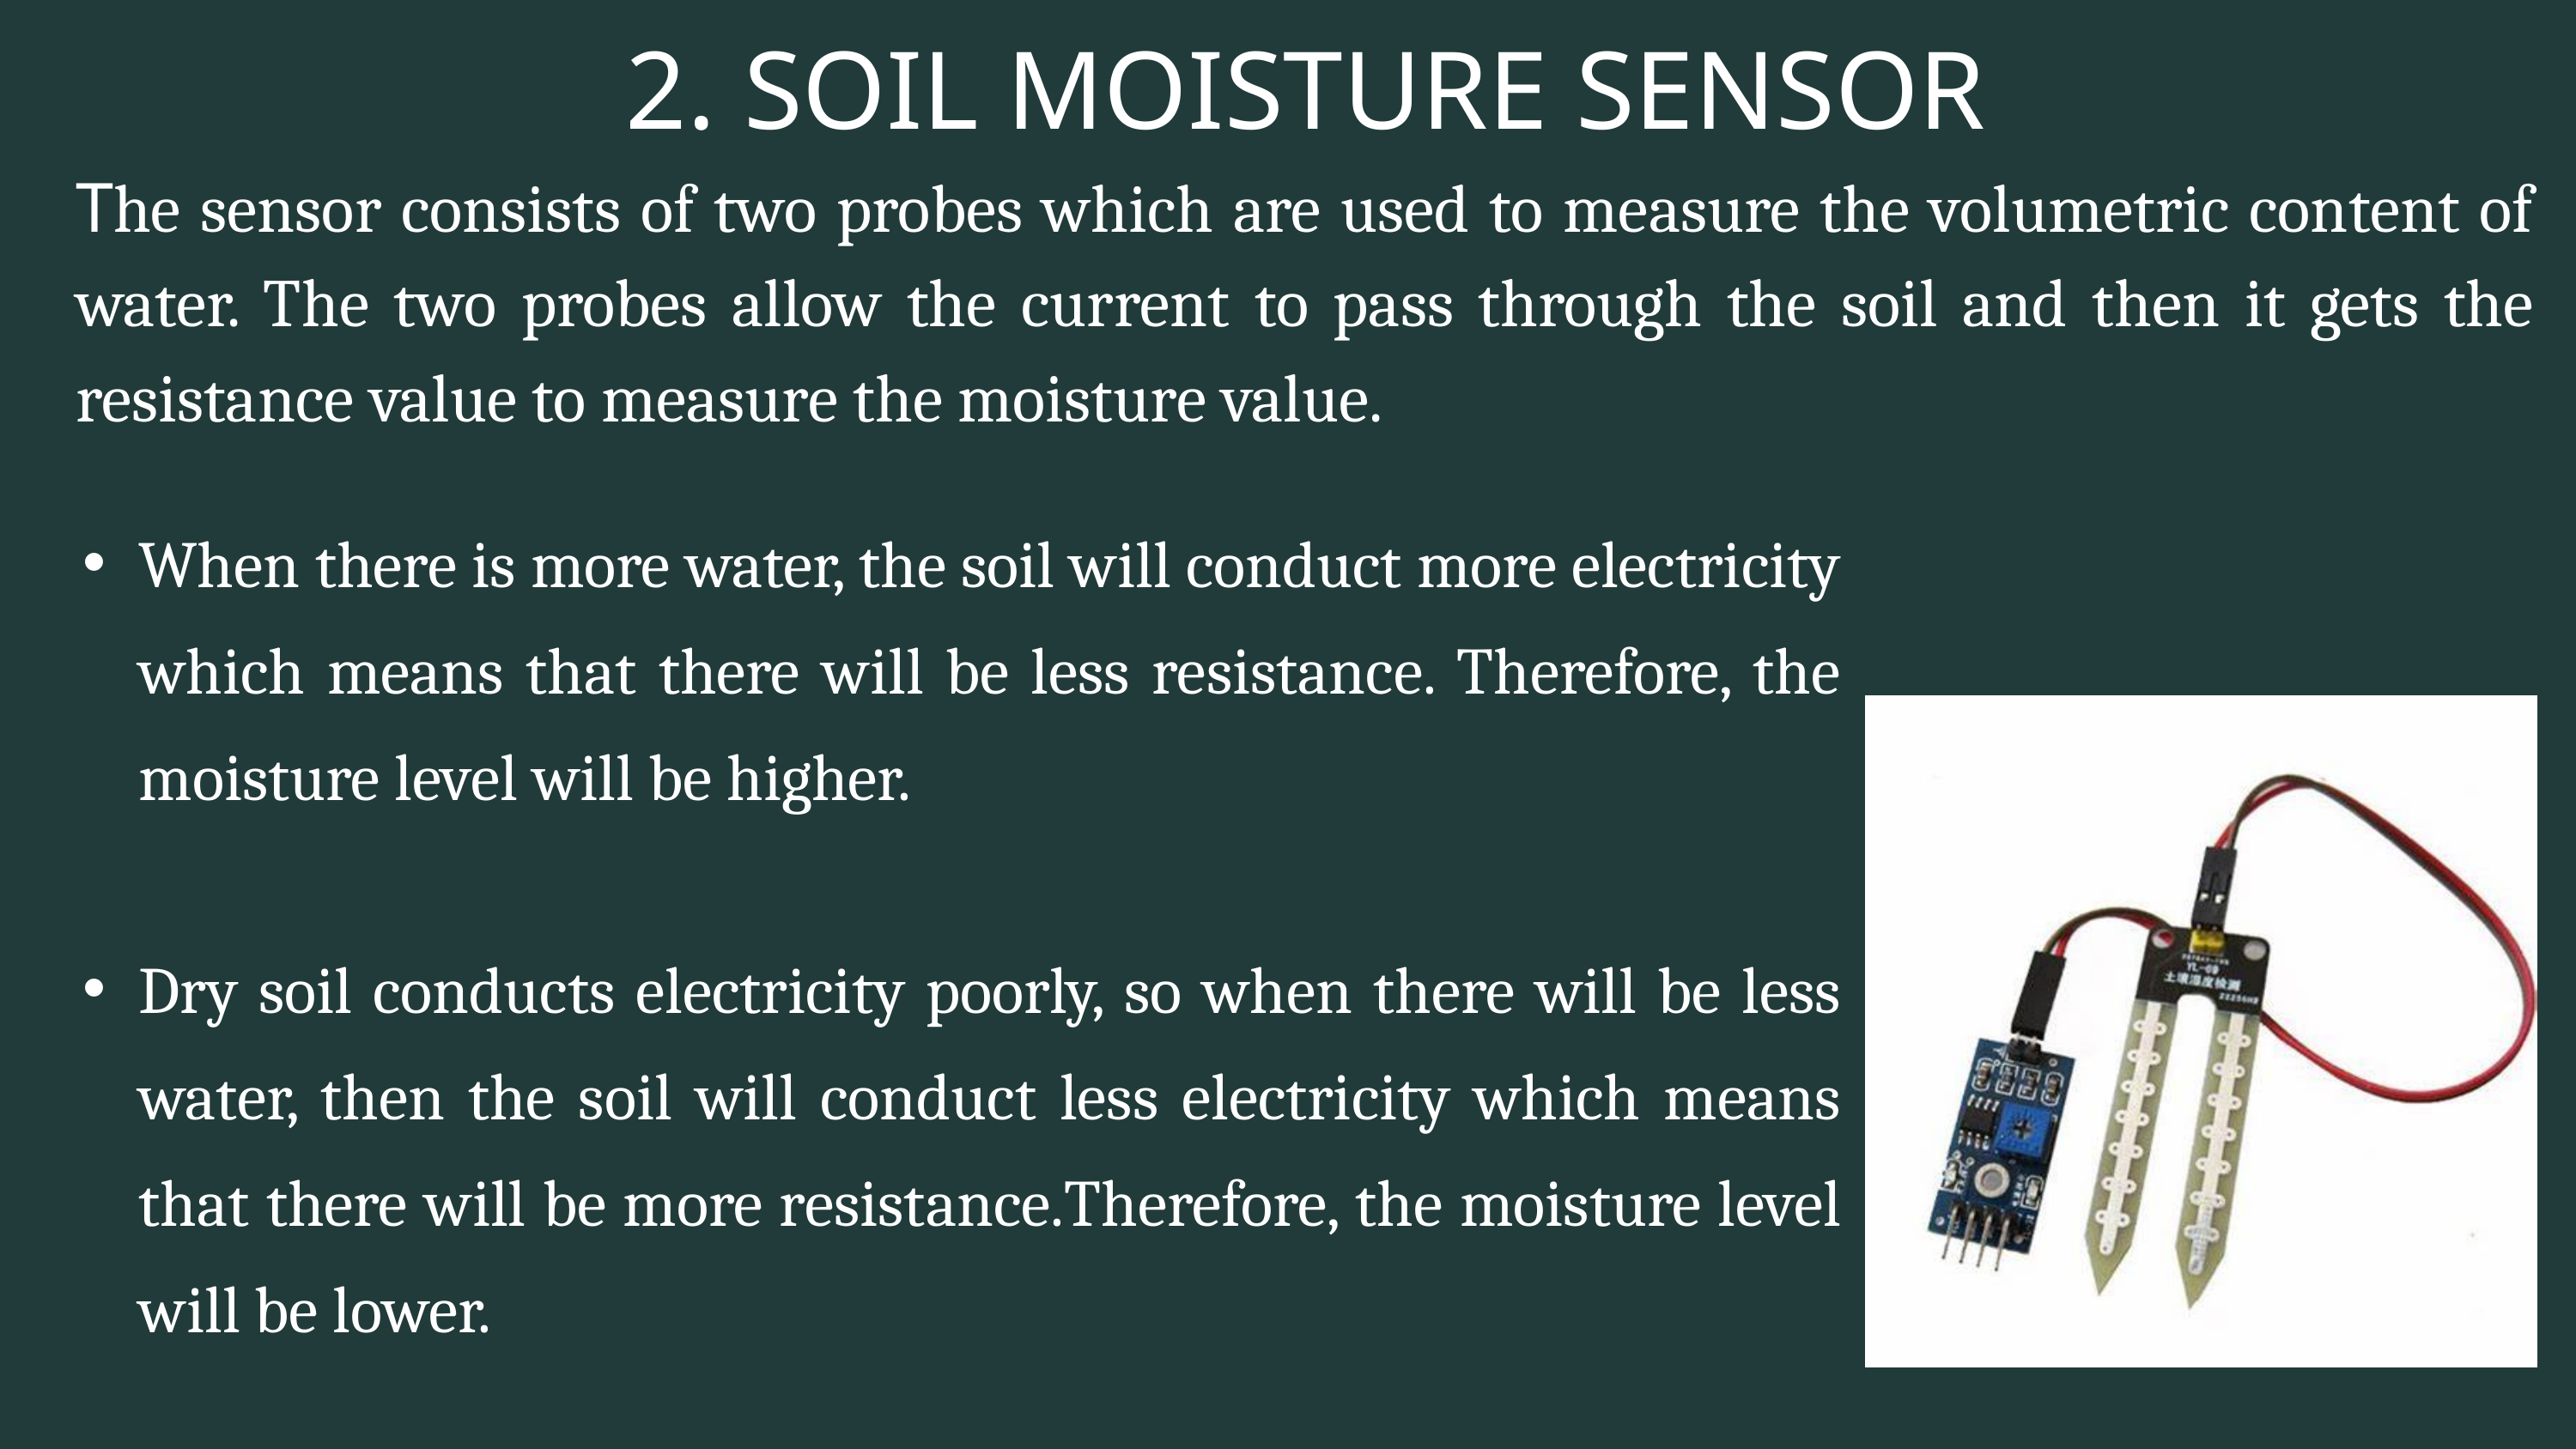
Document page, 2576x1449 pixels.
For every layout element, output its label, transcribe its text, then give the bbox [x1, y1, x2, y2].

text_box 2. SOIL MOISTURE SENSOR The sensor consists of two probes which are used to measure the volumetric content of water. The two probes allow the current to pass through the soil and then it gets the resistance value to measure the moisture value. [76, 0, 2537, 436]
picture [1865, 695, 2537, 1367]
text_box When there is more water, the soil will conduct more electricity which means that there will be less resistance. Therefore, the moisture level will be higher. Dry soil conducts electricity poorly, so when there will be less water, then the soil will conduct less electricity which means that there will be more resistance.Therefore, the moisture level will be lower. [26, 393, 1843, 1449]
